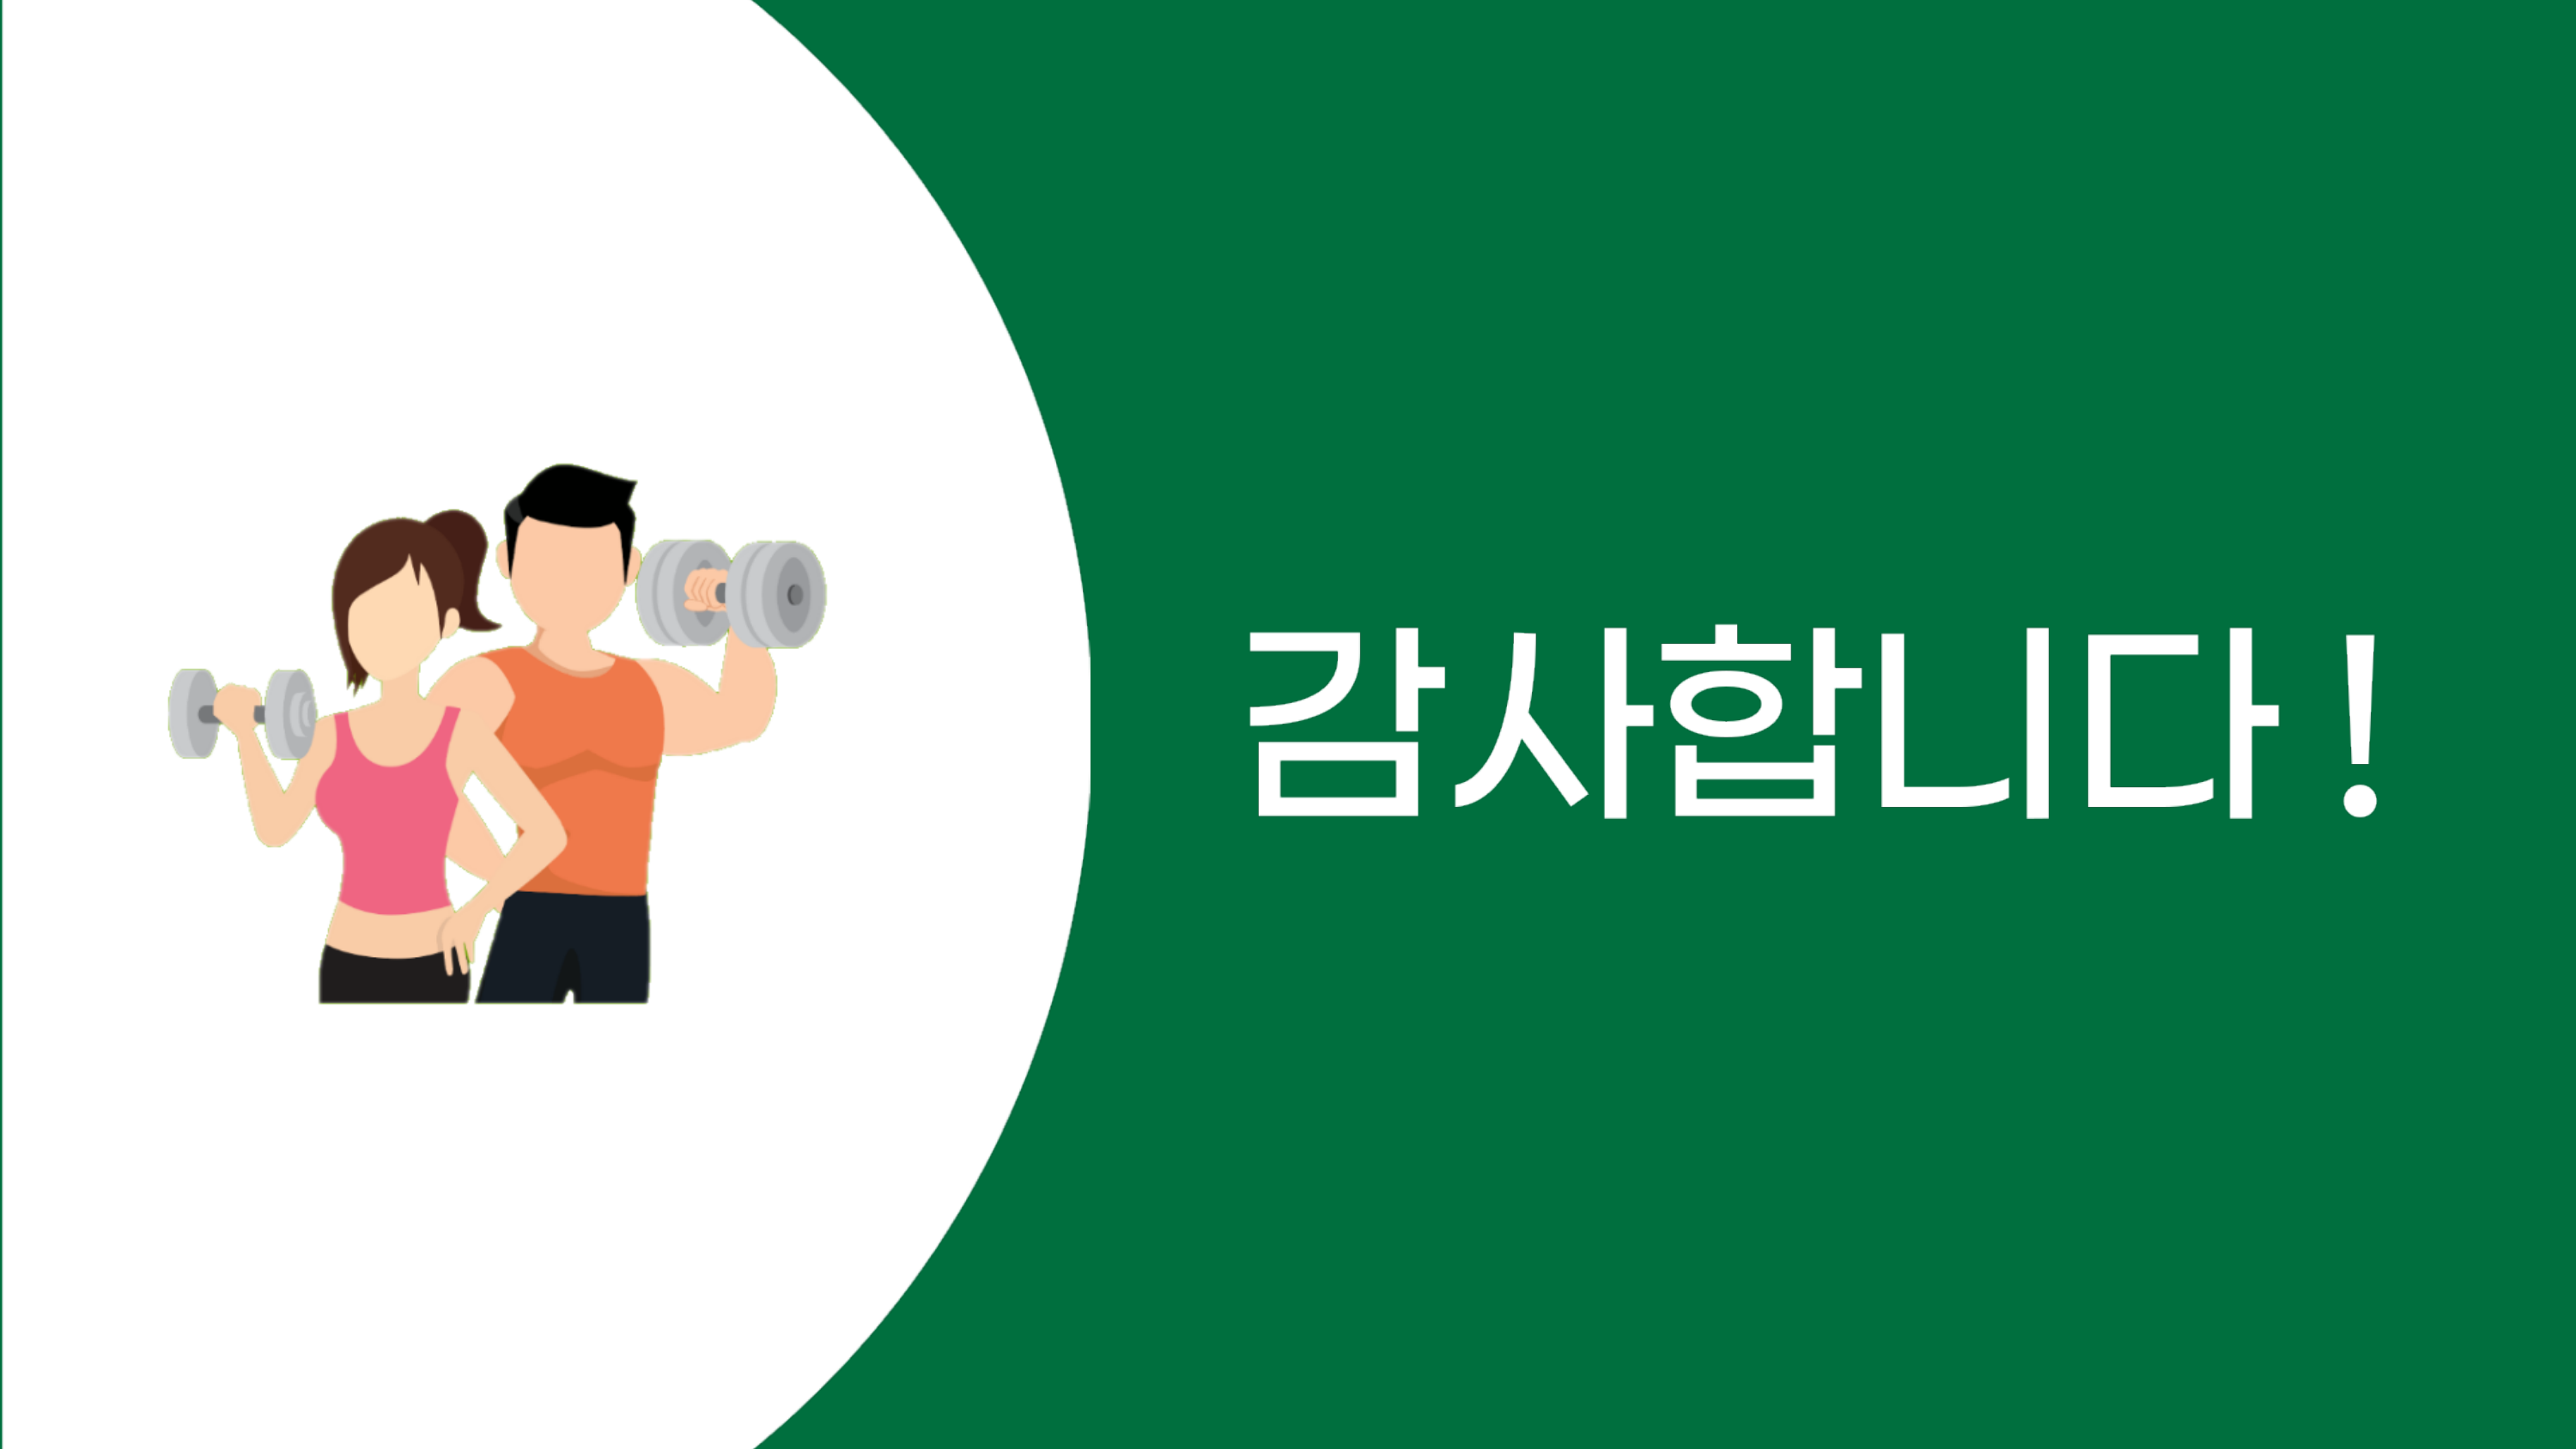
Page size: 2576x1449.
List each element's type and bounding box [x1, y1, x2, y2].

picture [3, 0, 1091, 179]
text_box [0, 179, 1456, 1269]
text_box [60, 289, 925, 1160]
picture [1200, 555, 2496, 959]
picture [3, 1269, 1091, 1449]
